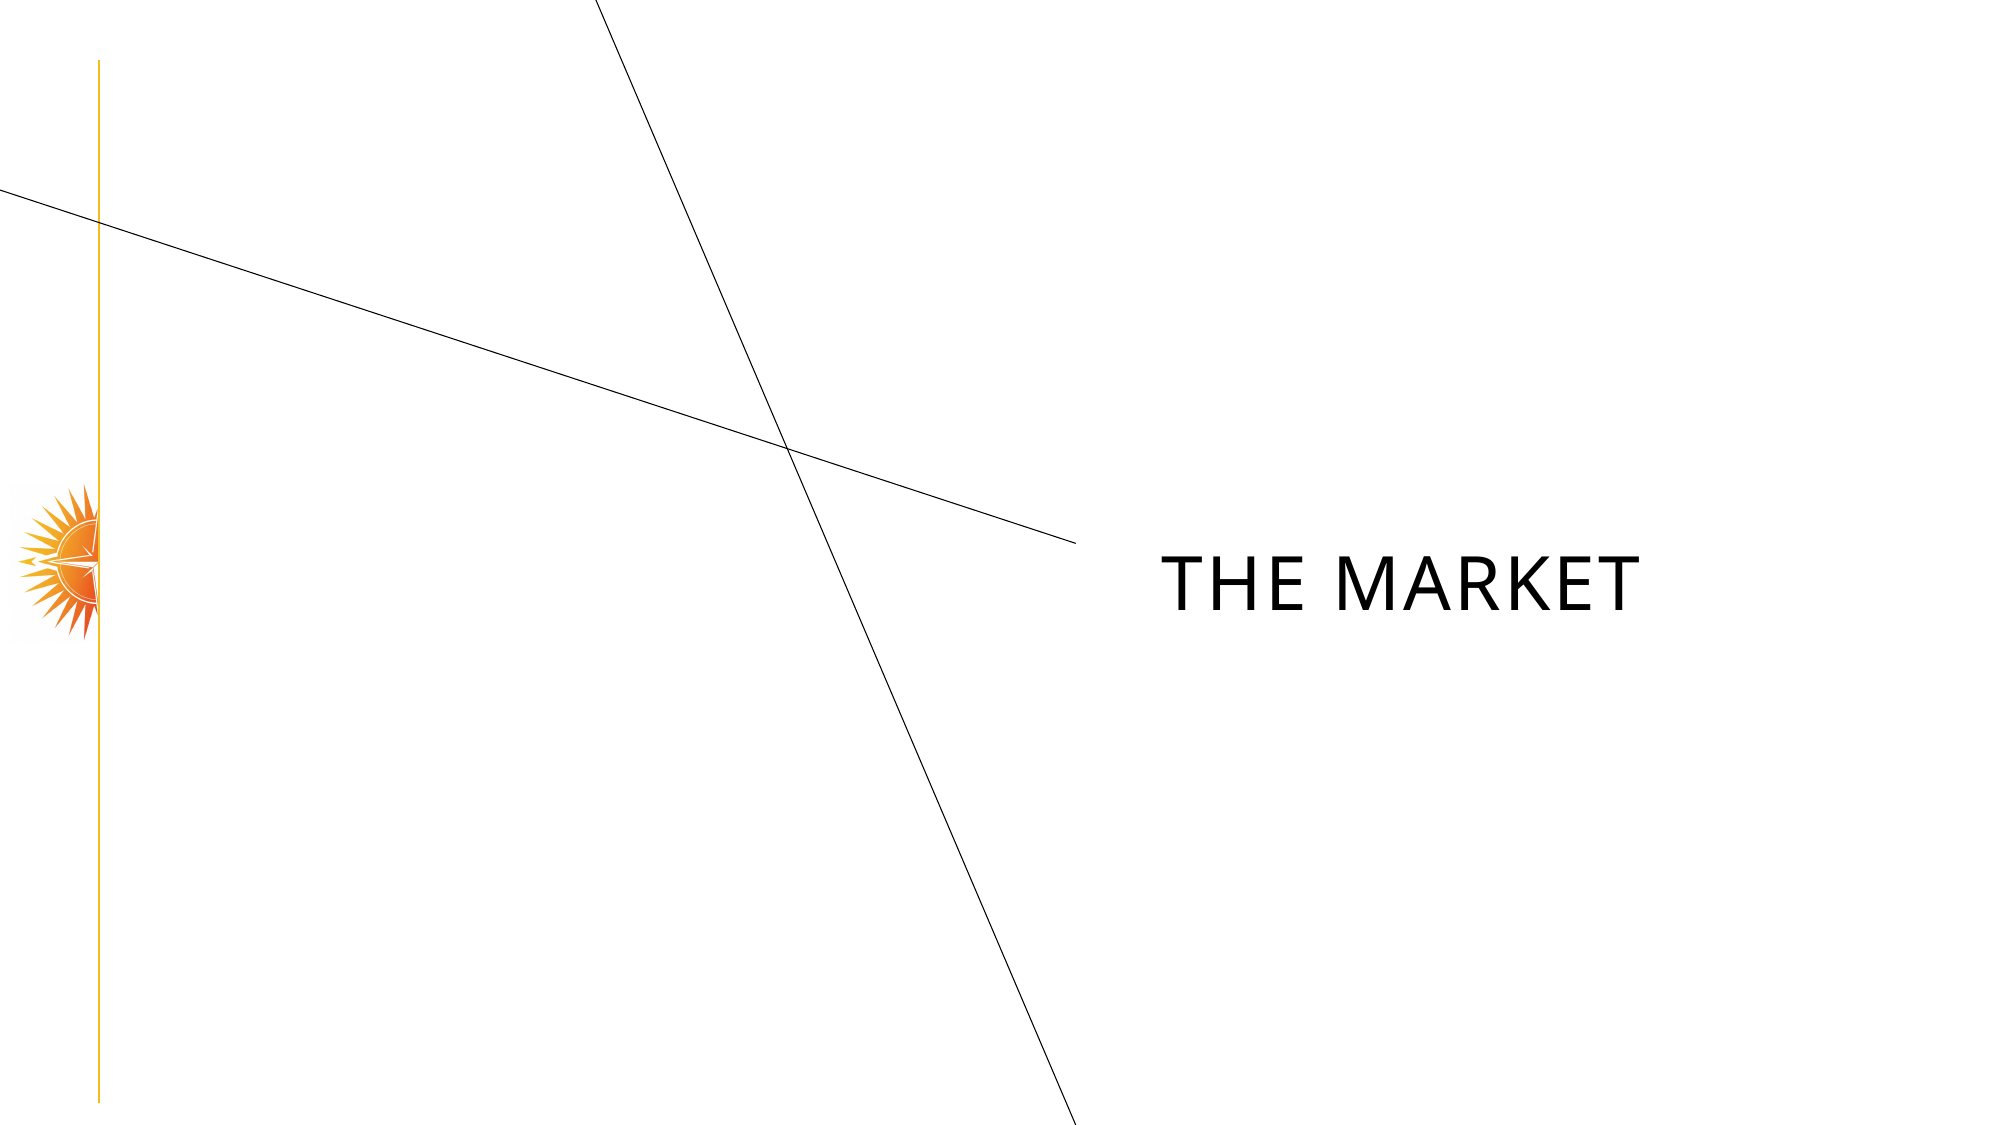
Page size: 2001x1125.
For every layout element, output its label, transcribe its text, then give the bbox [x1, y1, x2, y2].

title THE MARKET [1146, 79, 1833, 634]
picture [10, 484, 98, 642]
